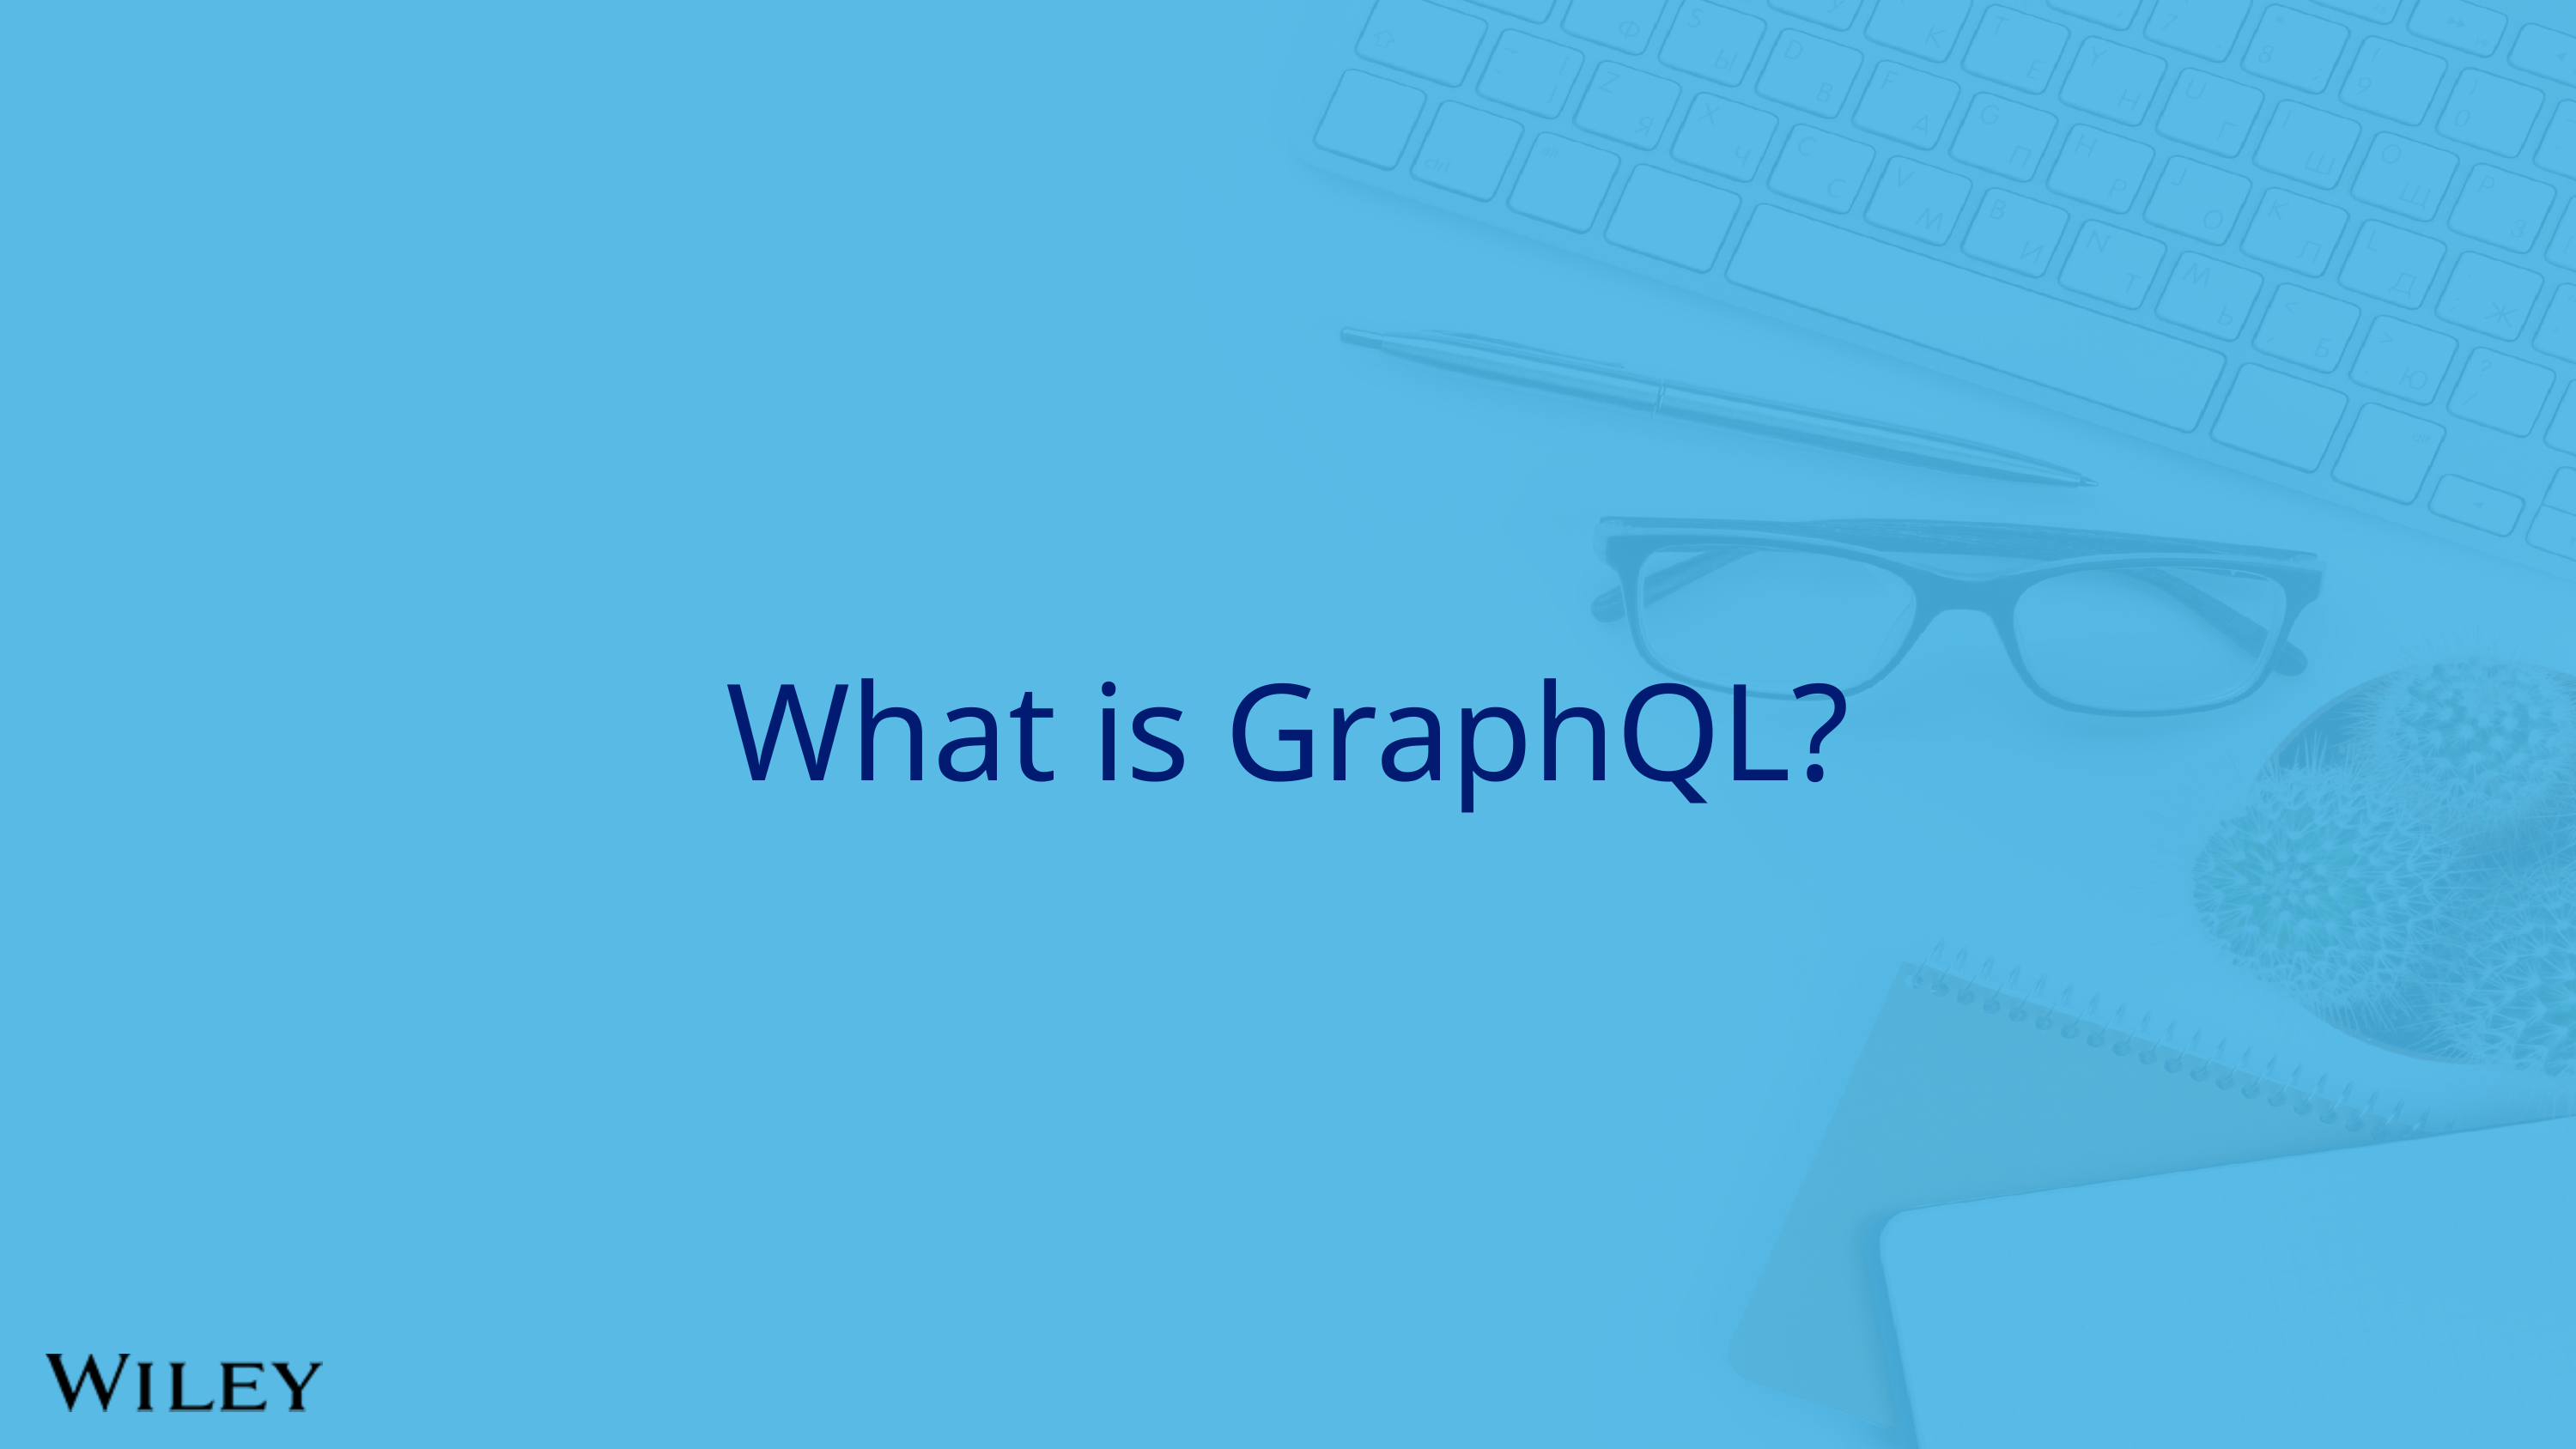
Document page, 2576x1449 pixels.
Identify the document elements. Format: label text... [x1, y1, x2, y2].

picture [0, 0, 2576, 1449]
text_box What is GraphQL? [376, 633, 2200, 808]
